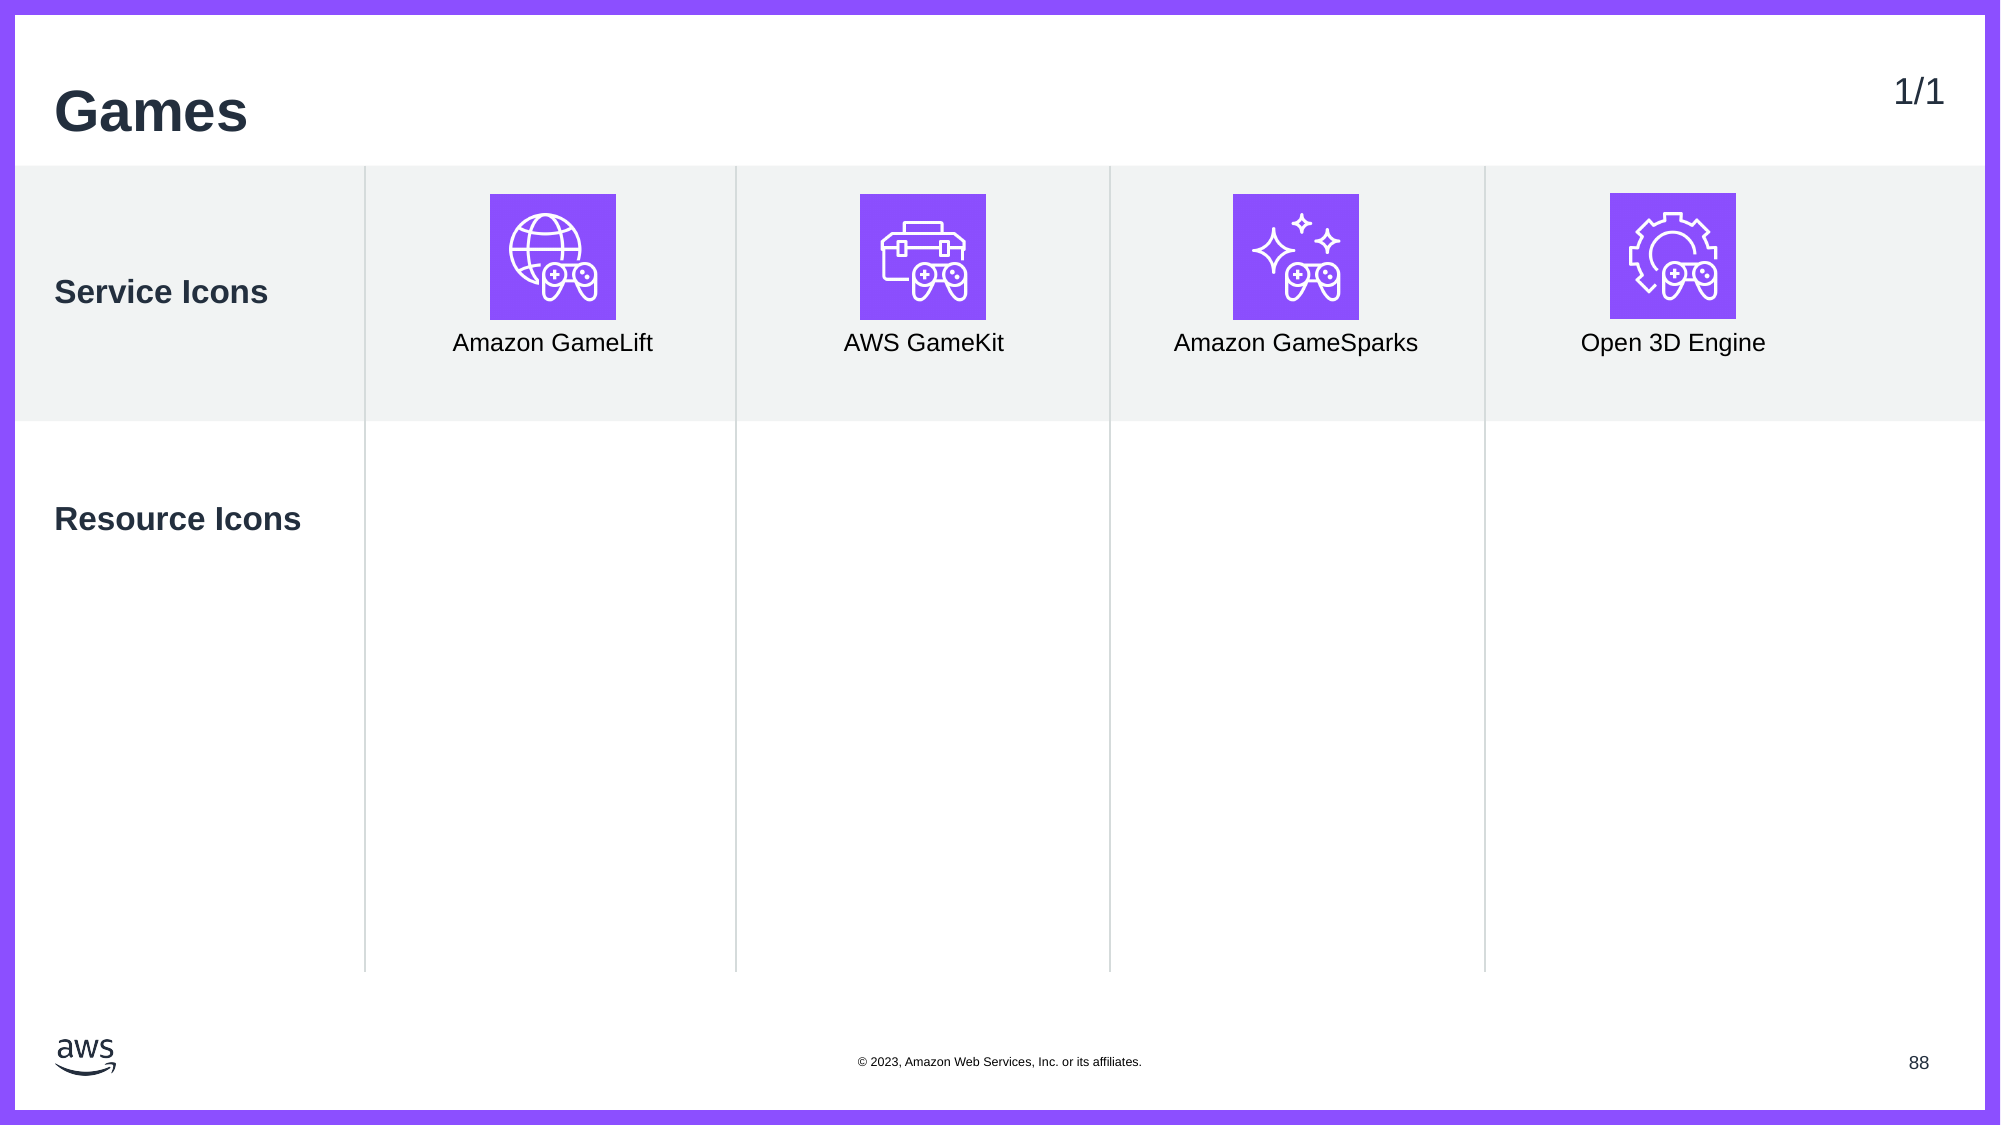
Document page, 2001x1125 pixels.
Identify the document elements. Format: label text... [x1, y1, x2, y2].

text_box Amazon GameLift [369, 319, 735, 364]
text_box AWS GameKit [736, 319, 1108, 364]
picture [1233, 194, 1359, 320]
picture [55, 1039, 116, 1076]
slide_number 88 [1494, 1031, 1945, 1092]
picture [1610, 193, 1736, 319]
title Games [39, 59, 1457, 166]
text_box Open 3D Engine [1493, 319, 1855, 364]
text_box Amazon GameSparks [1111, 319, 1484, 364]
footer © 2023, Amazon Web Services, Inc. or its affiliates. [662, 1031, 1338, 1092]
picture [490, 194, 616, 320]
list 1/1 [1693, 59, 1961, 166]
picture [860, 194, 986, 320]
